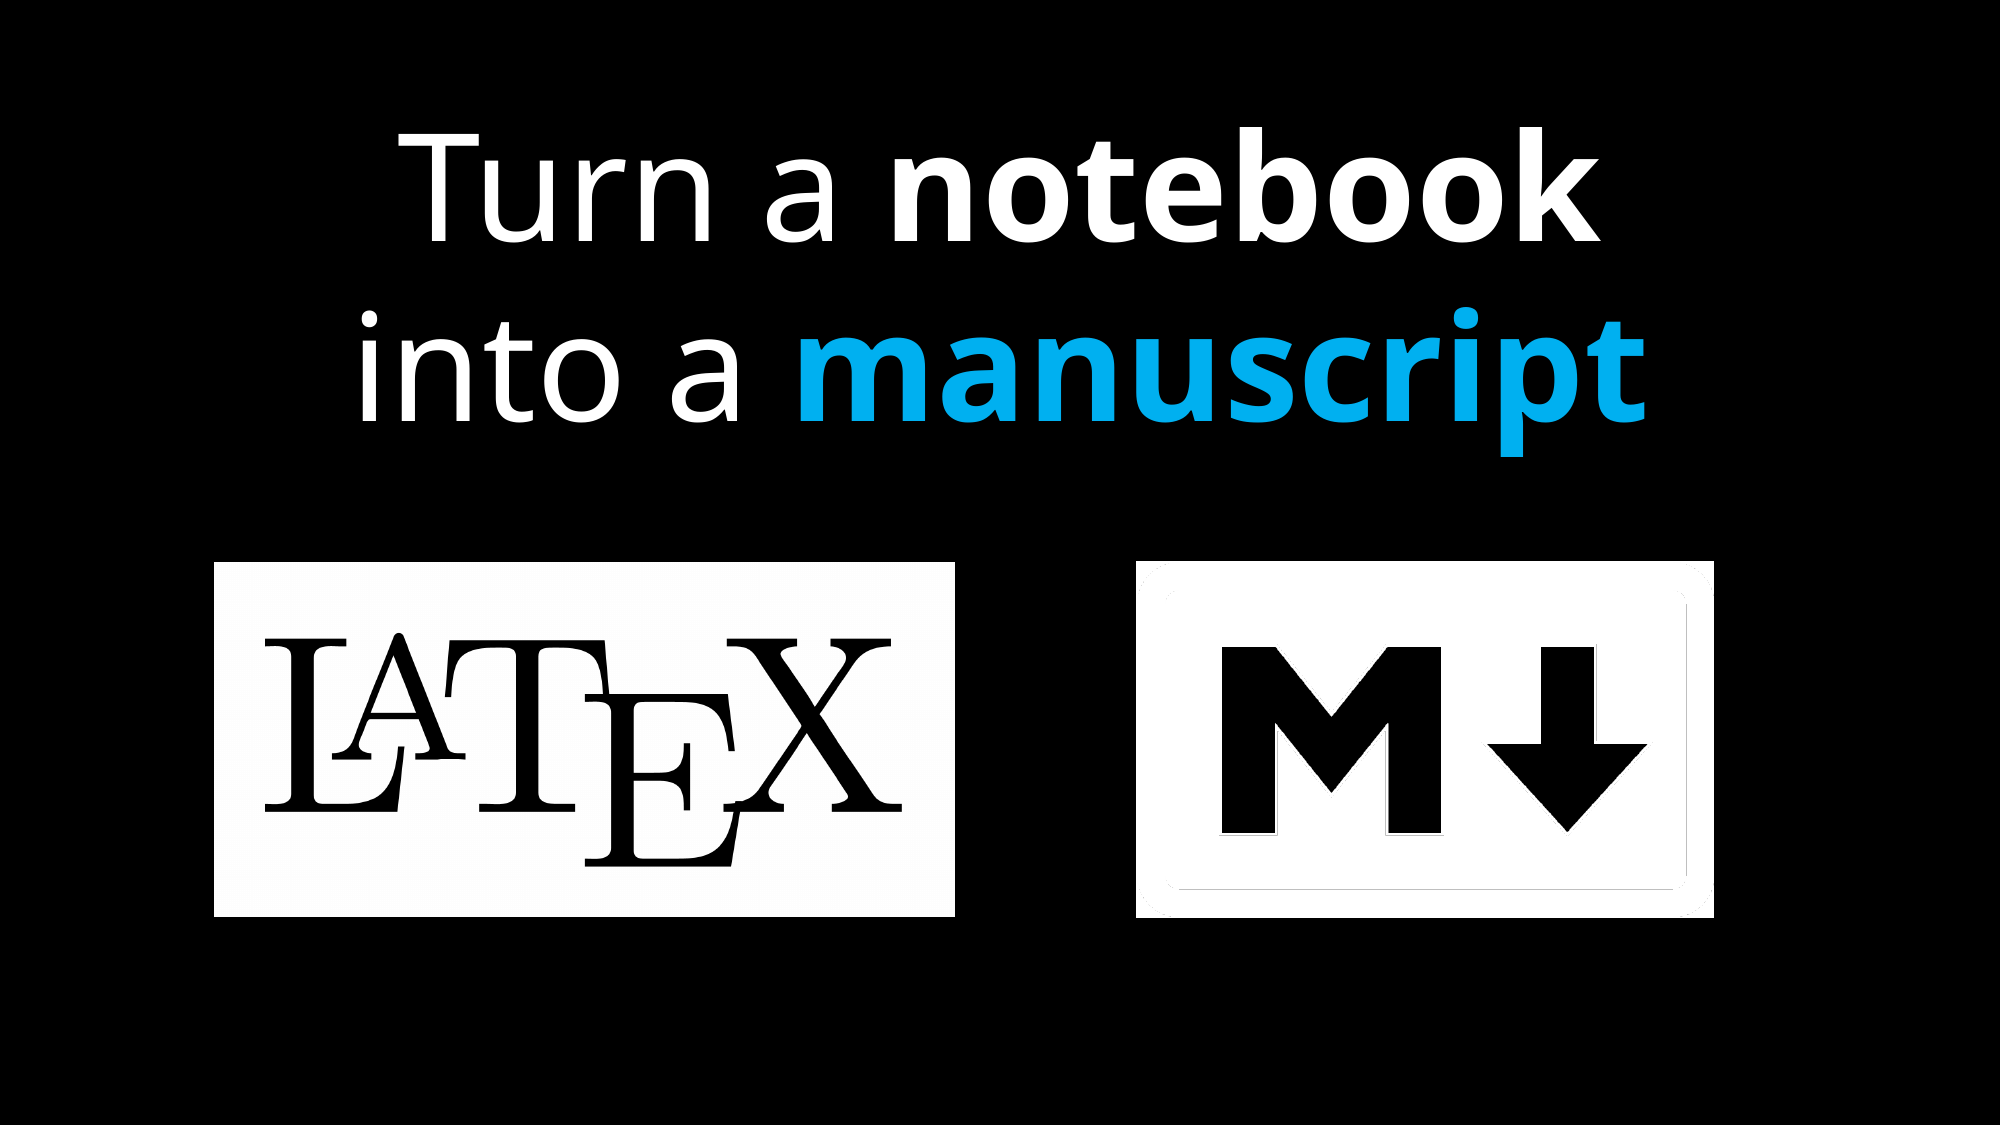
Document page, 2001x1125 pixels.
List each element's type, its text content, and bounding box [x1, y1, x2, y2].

picture [1137, 562, 1714, 917]
picture [214, 562, 955, 917]
text_box Turn a notebook into a manuscript [335, 83, 1665, 459]
